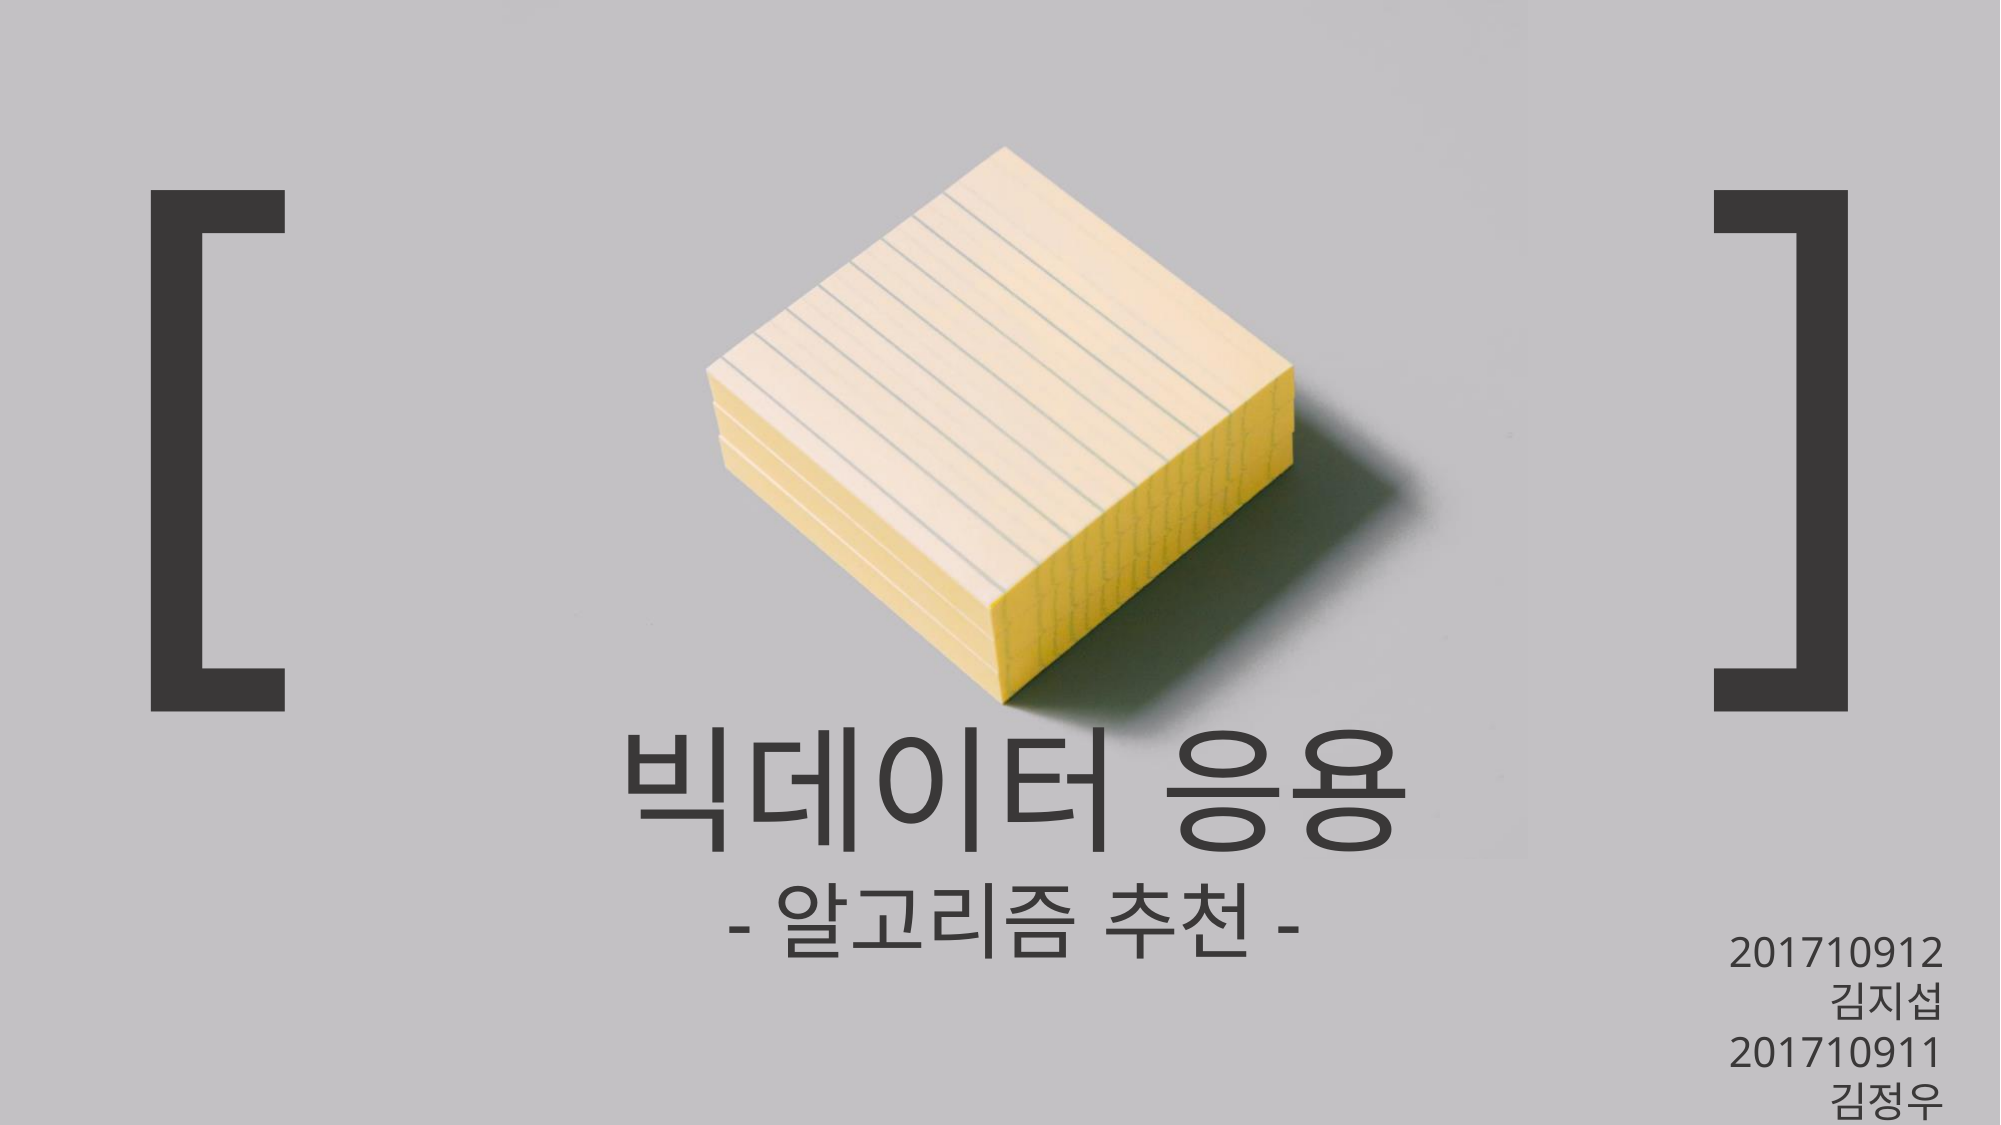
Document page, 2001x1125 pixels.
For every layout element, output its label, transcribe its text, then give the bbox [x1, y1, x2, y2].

text_box 빅데이터 응용 -알고리즘 추천- [552, 859, 1477, 977]
text_box [ ] [88, 12, 502, 745]
text_box [ ] [1528, 12, 1912, 745]
text_box 201710912 김지섭 201710911 김정우 201810993 정경재 [1609, 918, 1960, 1125]
picture [502, 0, 1528, 859]
